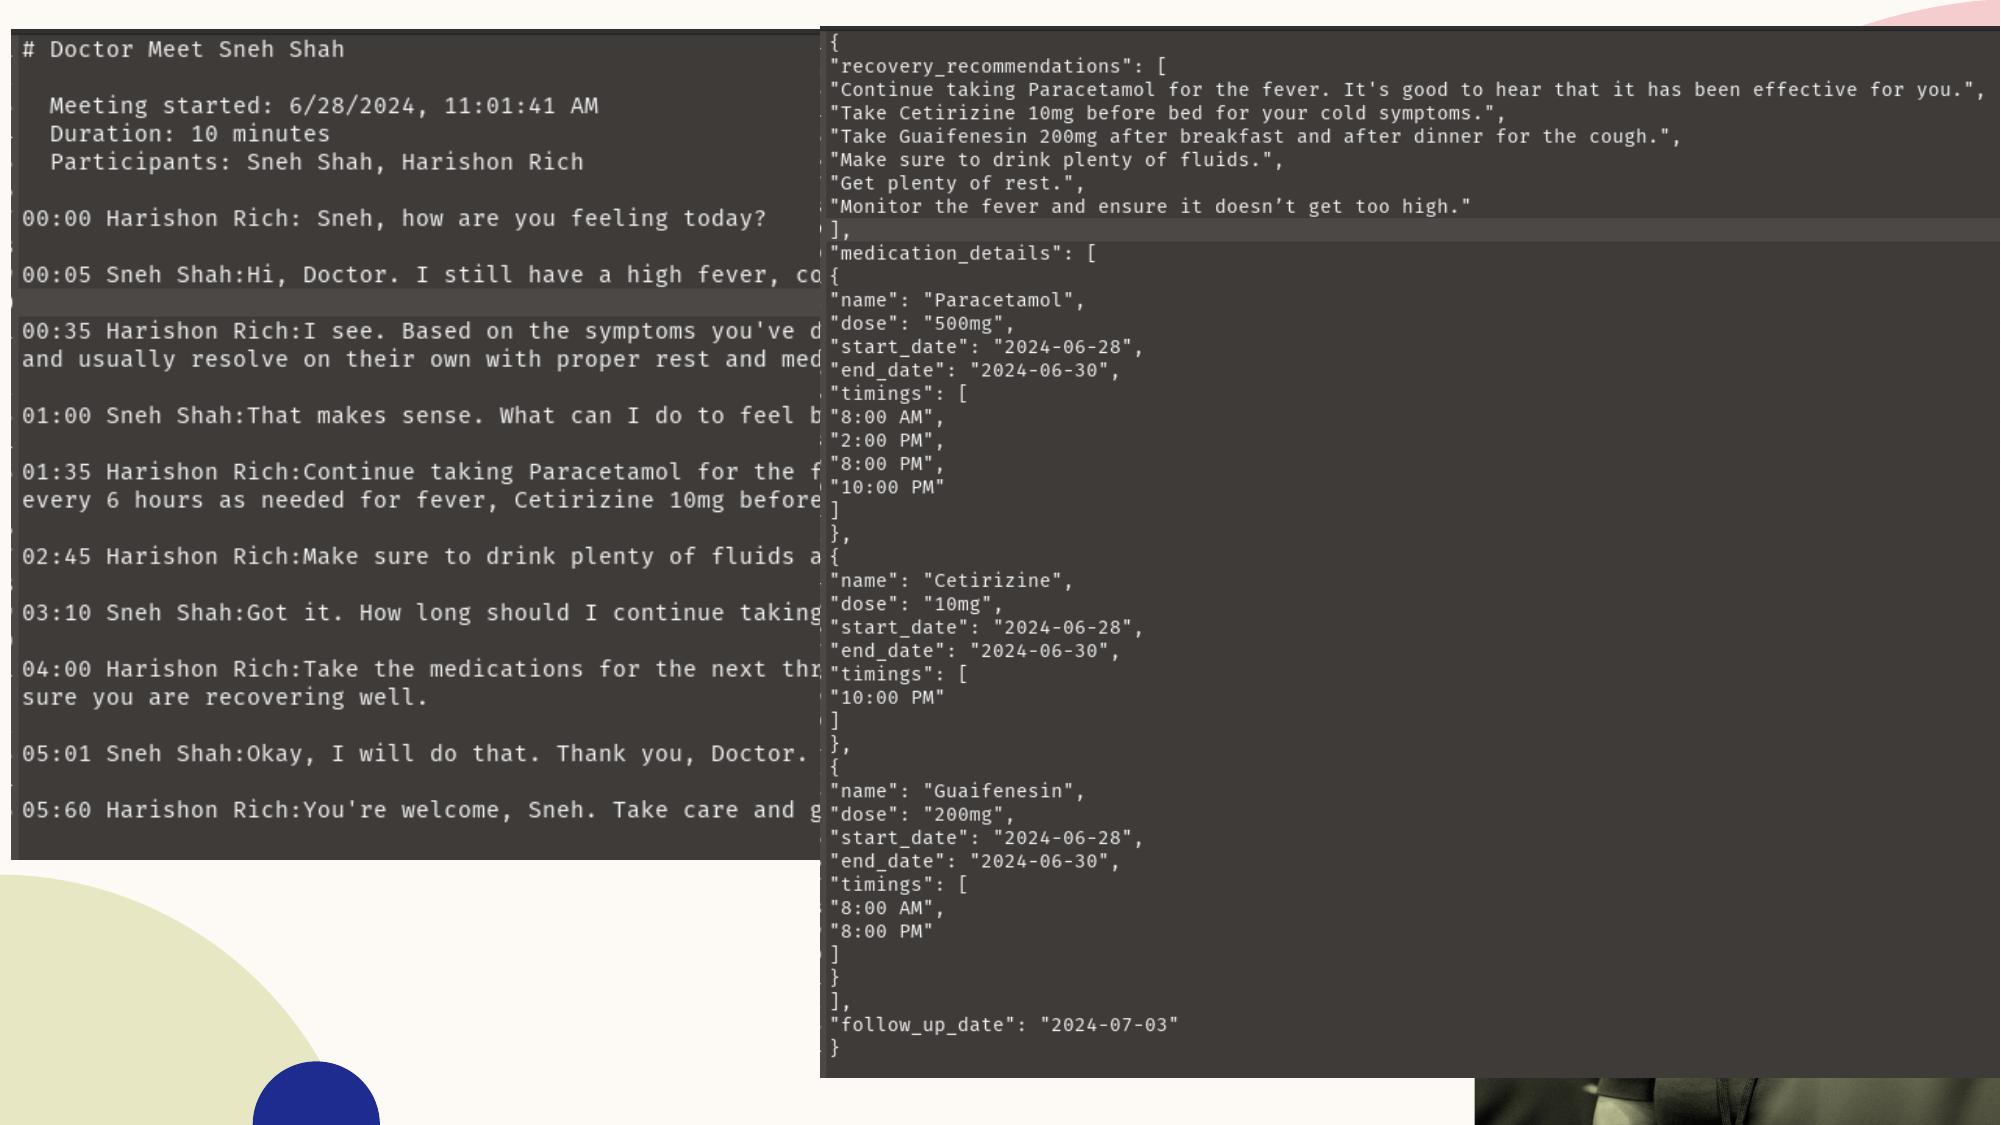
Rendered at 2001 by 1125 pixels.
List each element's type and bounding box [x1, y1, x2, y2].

list [820, 26, 2000, 1078]
picture [1474, 1078, 2000, 1125]
picture [11, 29, 820, 860]
